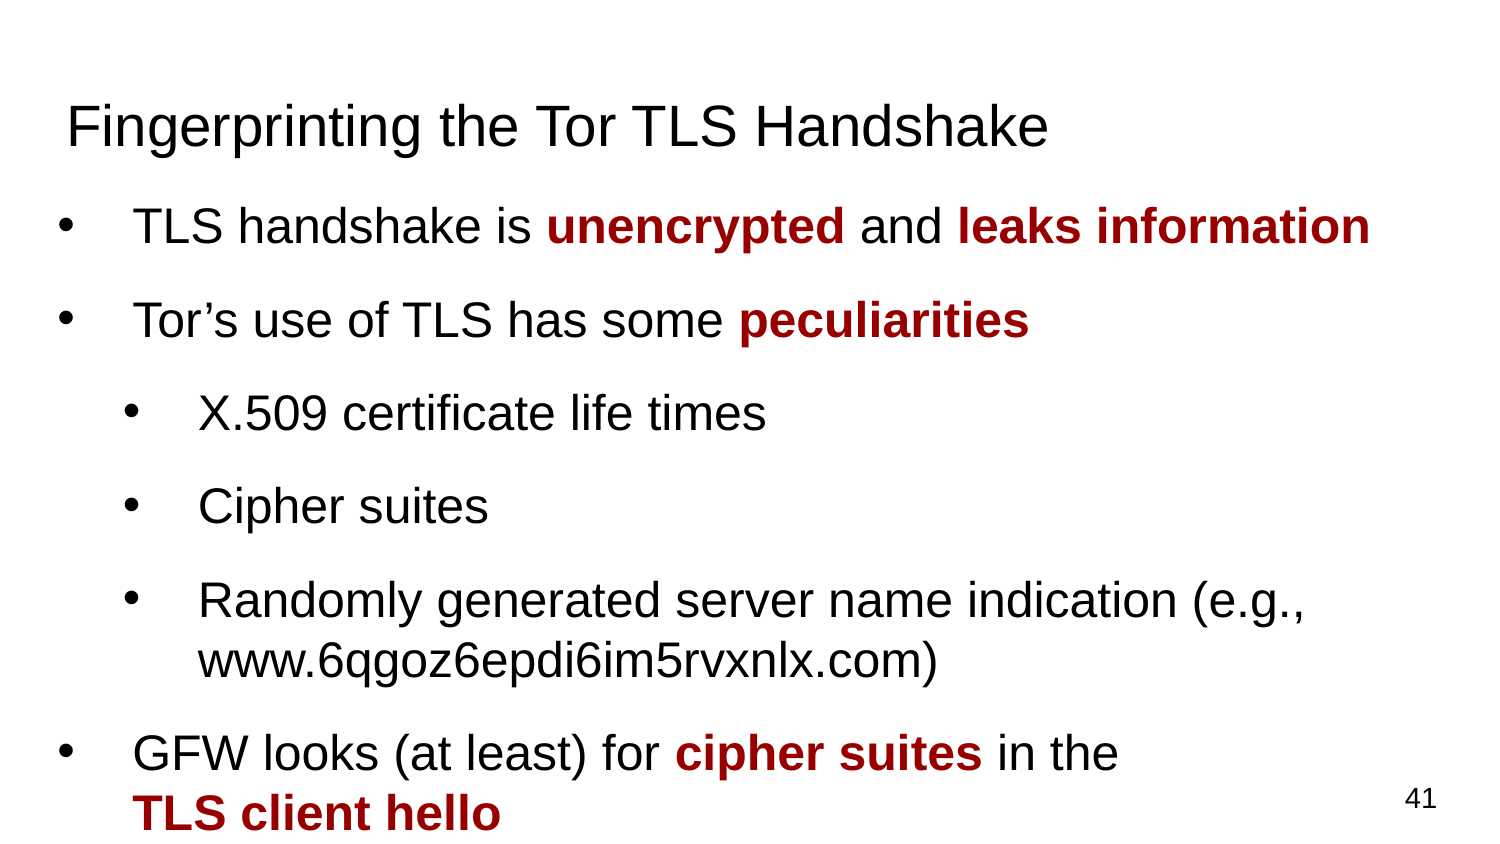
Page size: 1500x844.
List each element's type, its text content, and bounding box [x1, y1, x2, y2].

title Fingerprinting the Tor TLS Handshake [51, 72, 1449, 167]
slide_number 41 [1389, 764, 1480, 830]
list TLS handshake is unencrypted and leaks information Tor’s use of TLS has some peculiarities X.509 certificate life times Cipher suites Randomly generated server name indication (e.g., www.6qgoz6epdi6im5rvxnlx.com) GFW looks (at least) for cipher suites in the TLS client hello [23, 178, 1449, 740]
